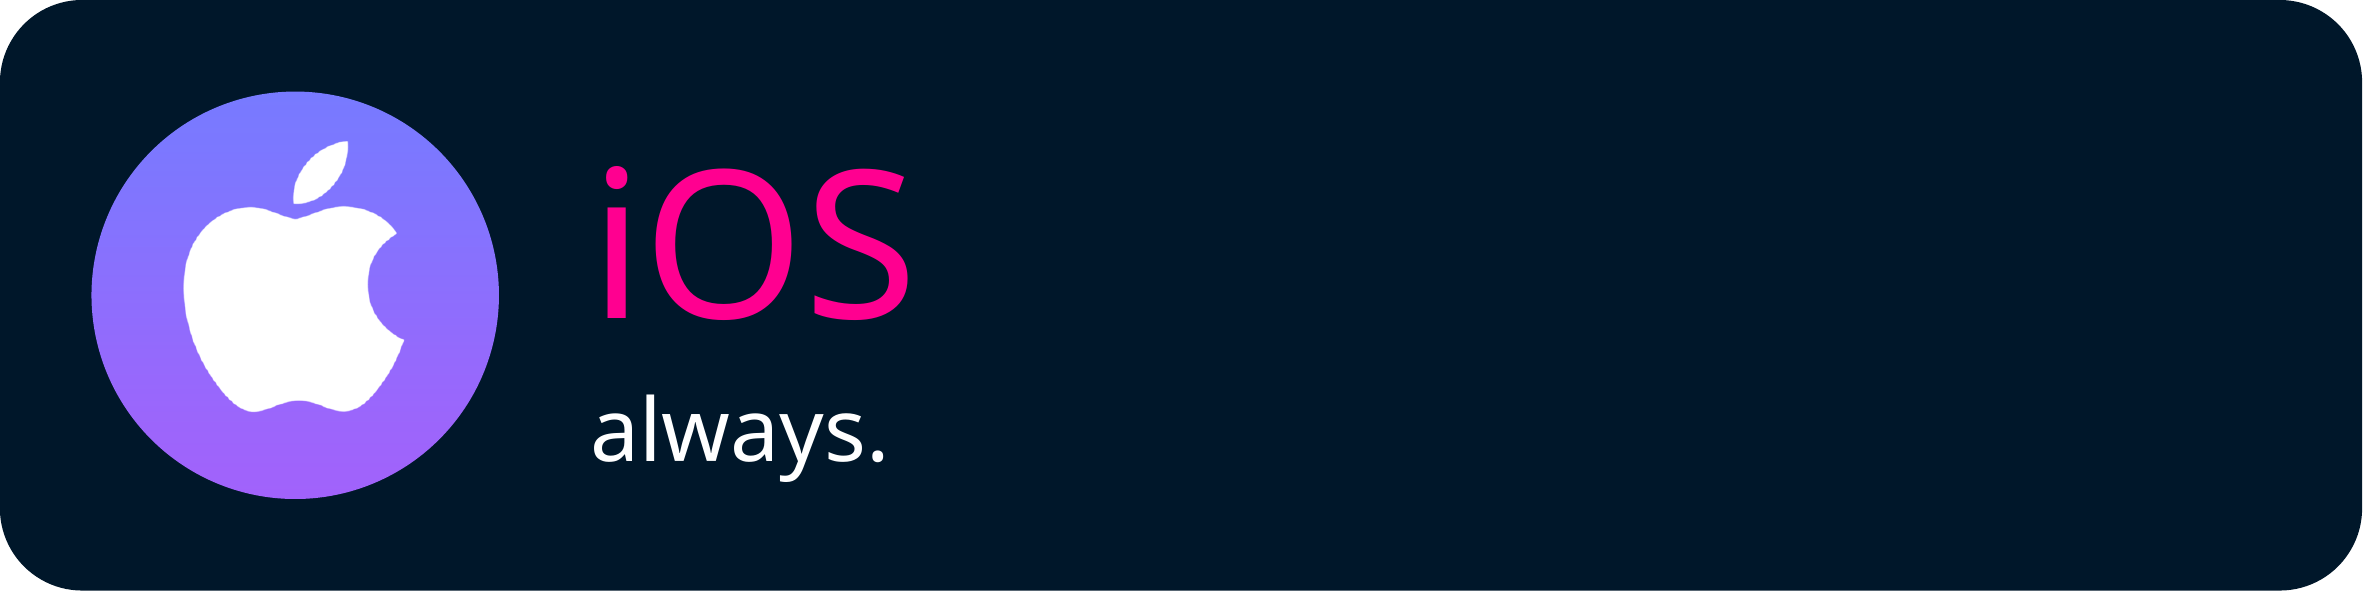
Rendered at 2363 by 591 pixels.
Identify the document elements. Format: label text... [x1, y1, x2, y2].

picture [91, 91, 499, 499]
text_box [0, 0, 2363, 591]
text_box iOS always. [590, 111, 2271, 479]
